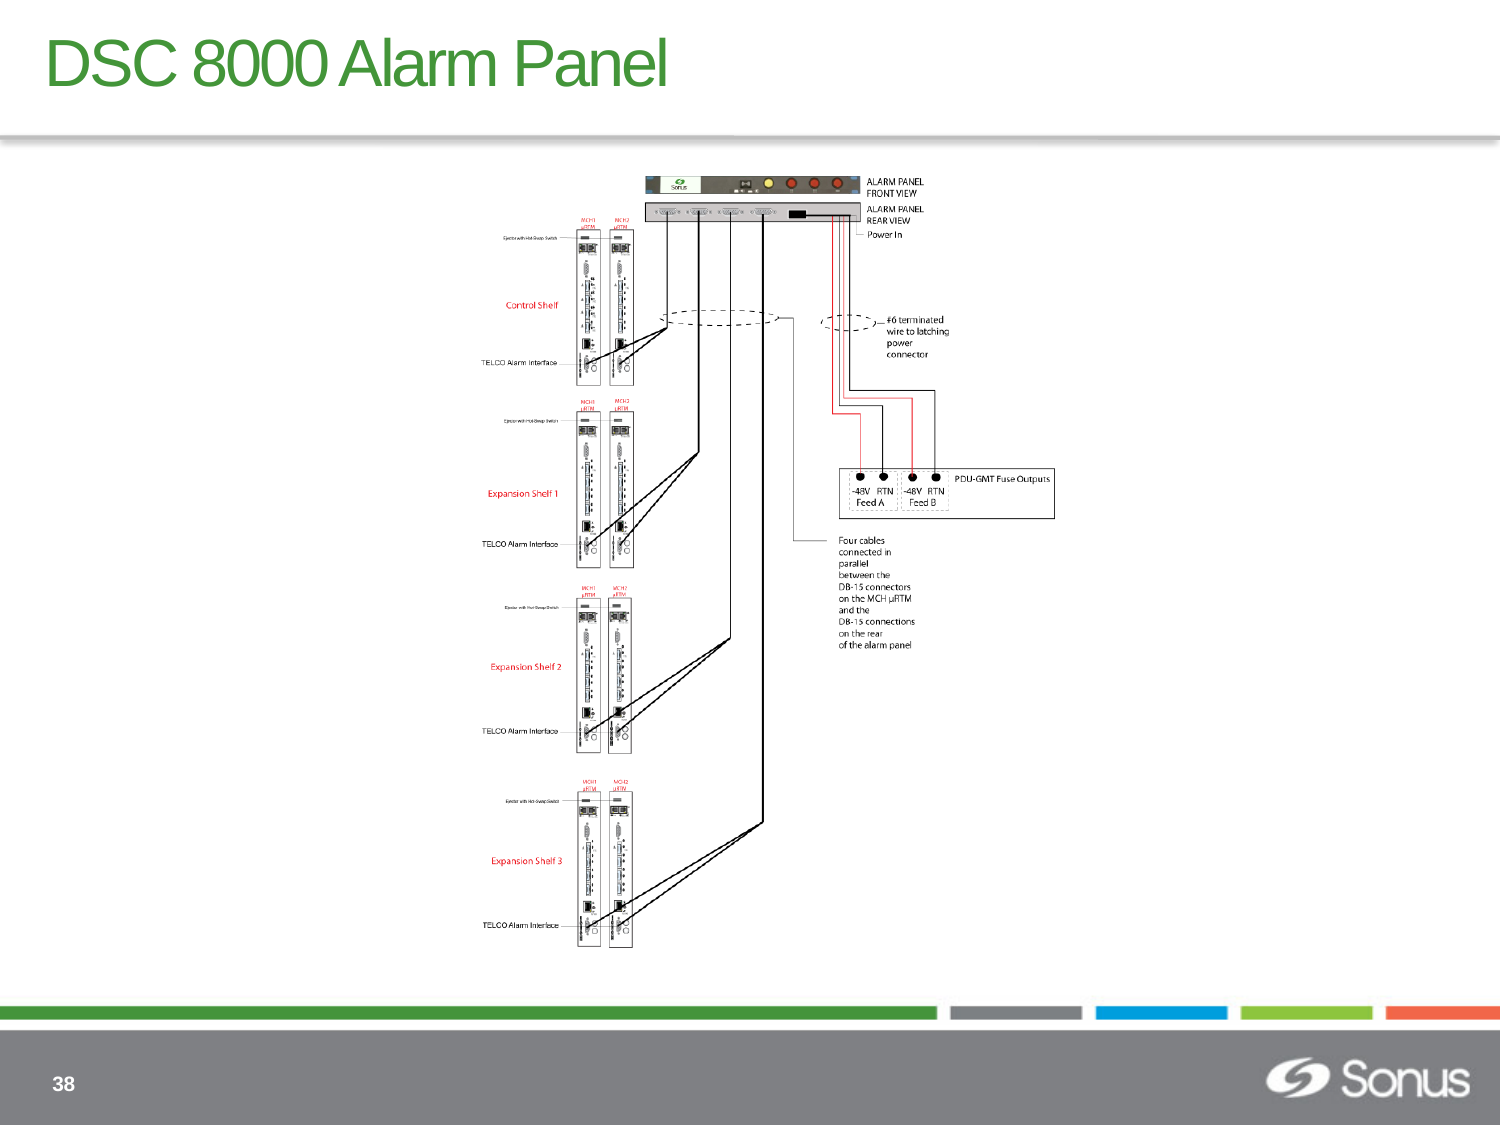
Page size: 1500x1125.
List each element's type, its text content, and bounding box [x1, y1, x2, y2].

picture [0, 140, 1500, 1125]
title DSC 8000 Alarm Panel [29, 24, 1471, 105]
picture [0, 0, 1500, 135]
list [454, 155, 1070, 954]
